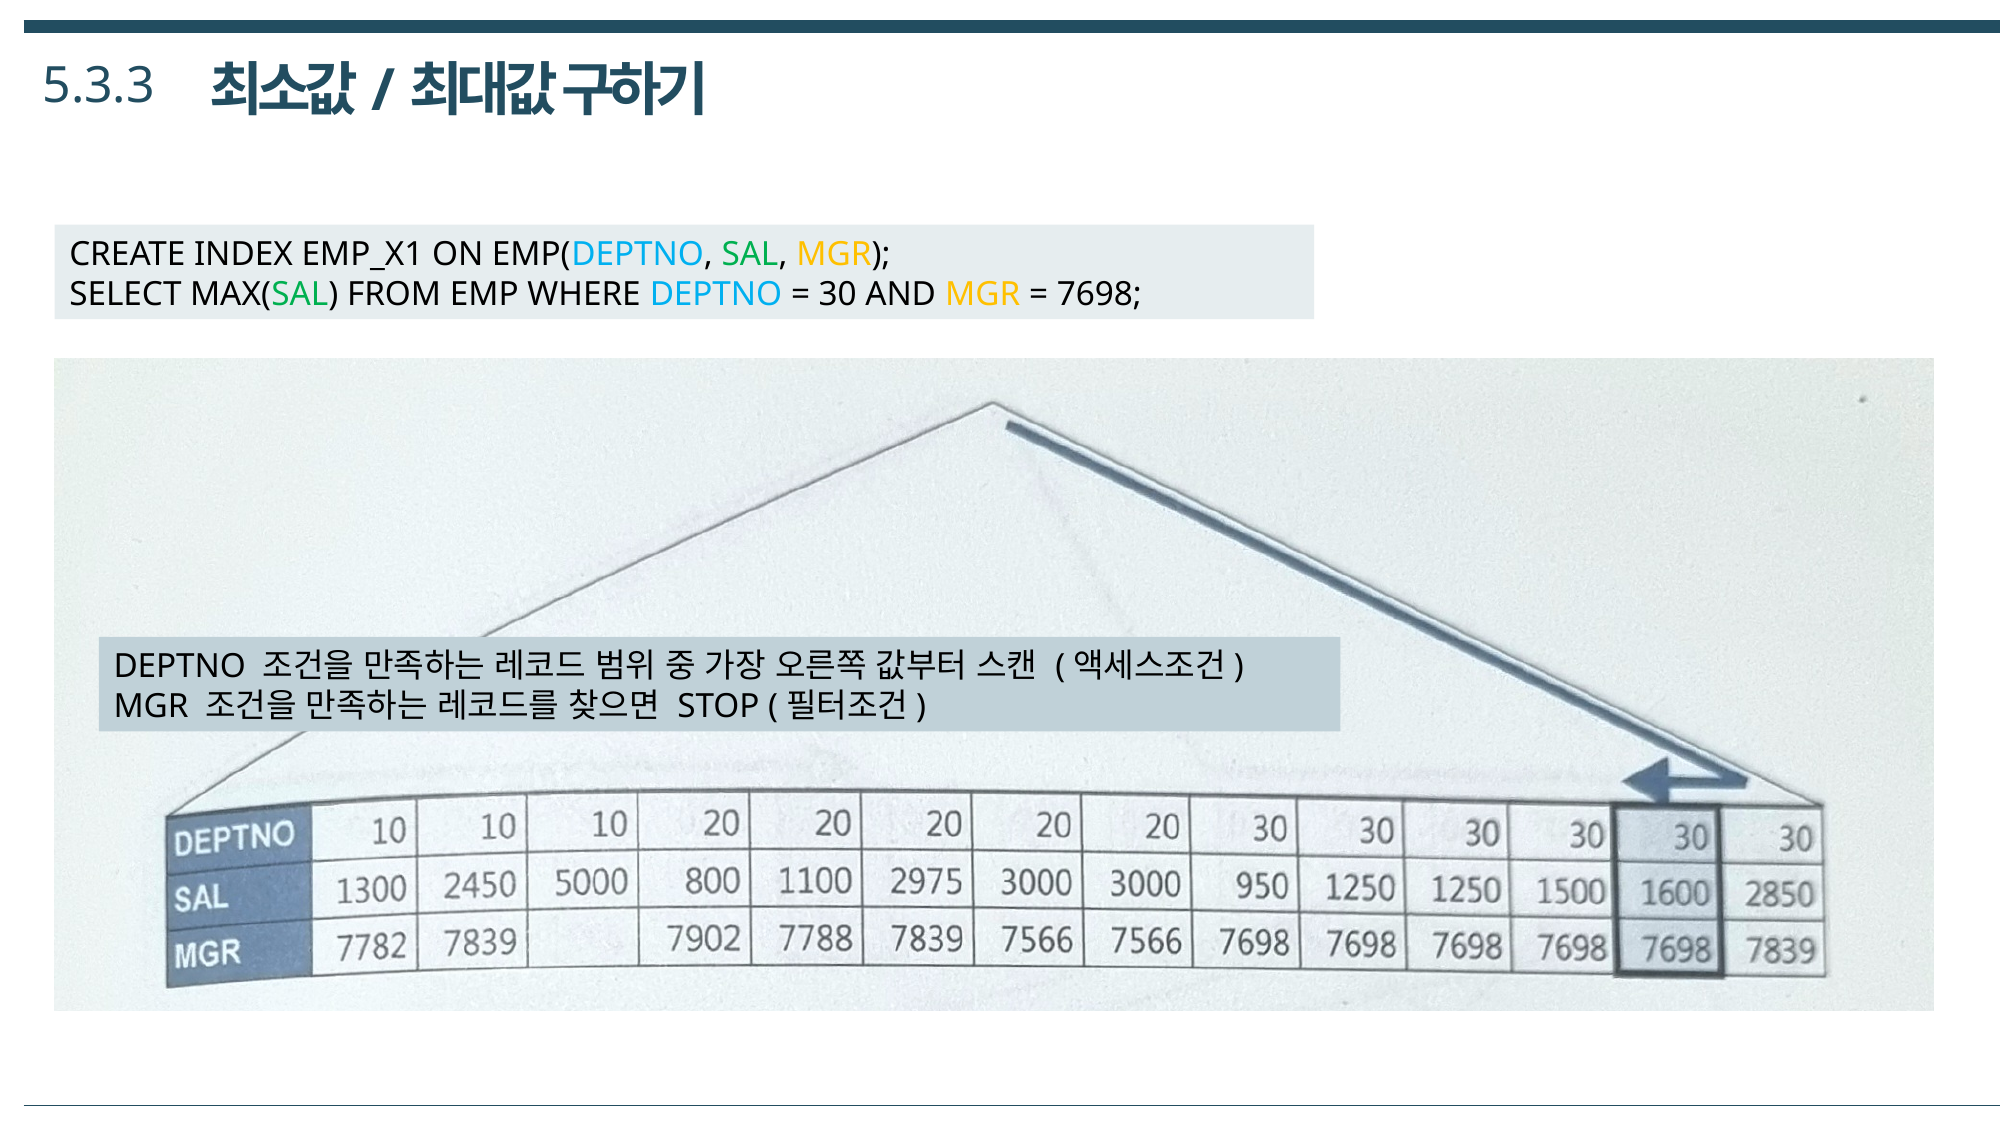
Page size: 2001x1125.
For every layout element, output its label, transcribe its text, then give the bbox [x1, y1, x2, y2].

text_box 최소값/최대값 구하기 [194, 44, 725, 130]
text_box 5.3.3 [27, 44, 170, 120]
text_box CREATE INDEX EMP_X1 ON EMP(DEPTNO, SAL, MGR); SELECT MAX(SAL) FROM EMP WHERE DEPTNO = 30 AND MGR = 7698; [54, 224, 1315, 320]
picture [54, 358, 1934, 1011]
